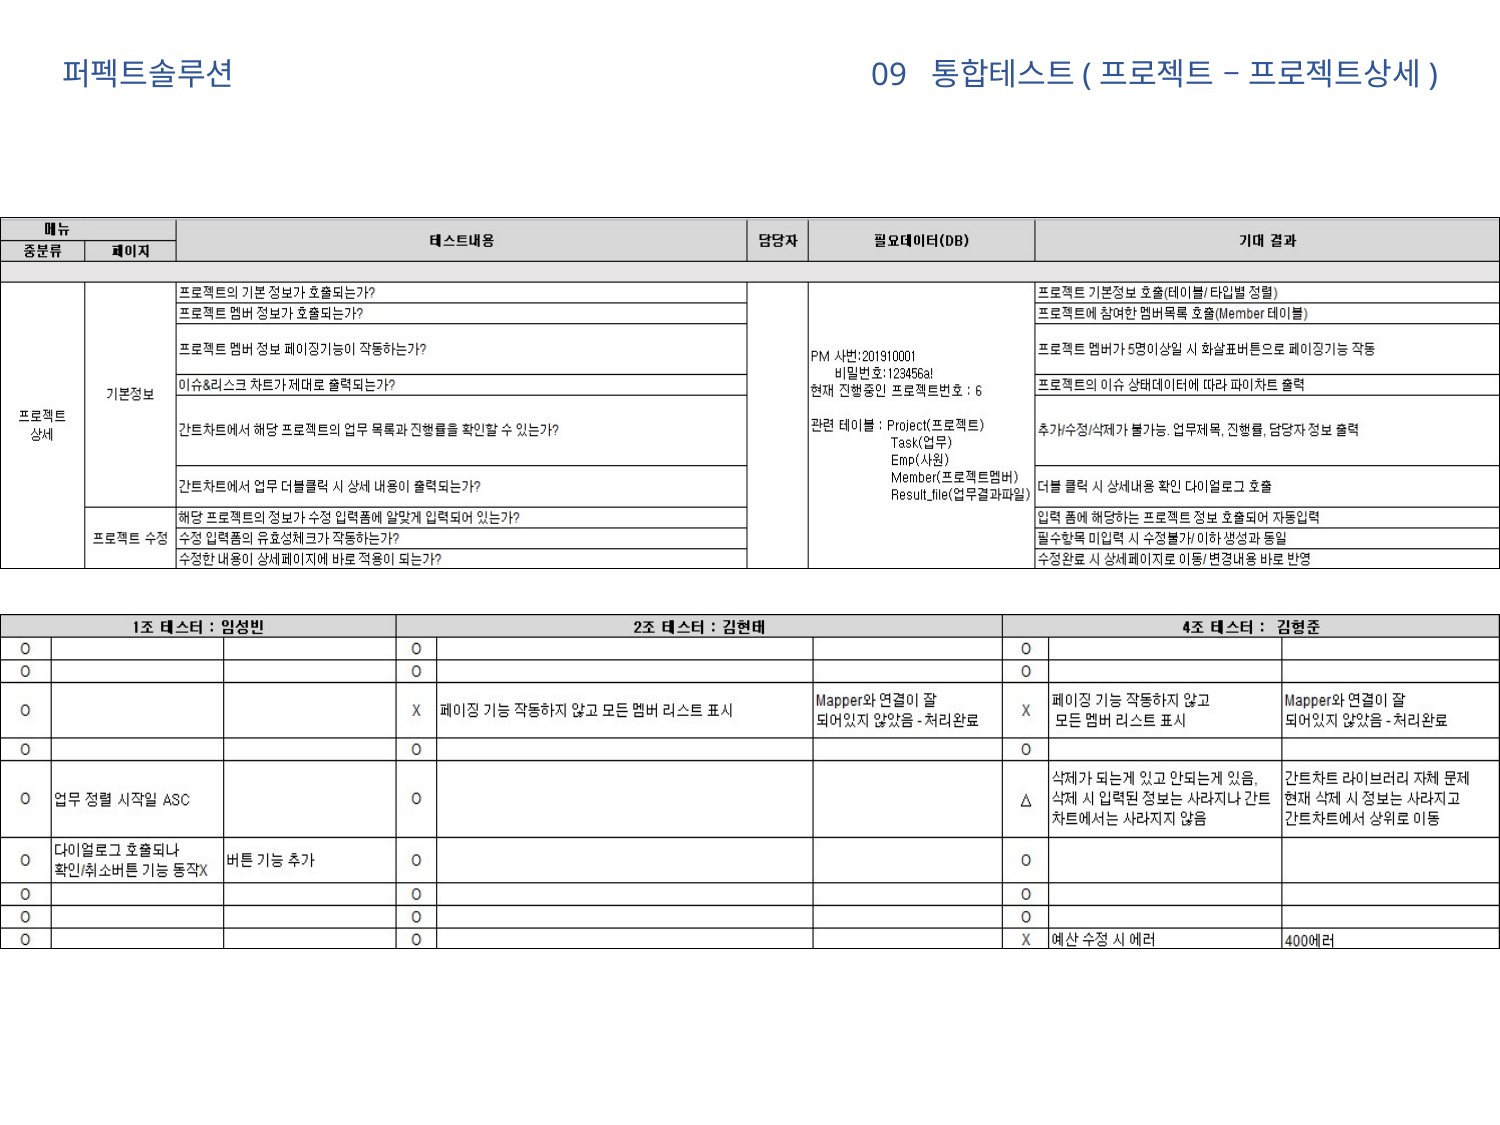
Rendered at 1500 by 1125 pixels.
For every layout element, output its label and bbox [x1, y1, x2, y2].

text_box [794, 47, 1453, 100]
picture [0, 217, 1500, 569]
text_box [47, 47, 488, 100]
picture [0, 614, 1500, 949]
